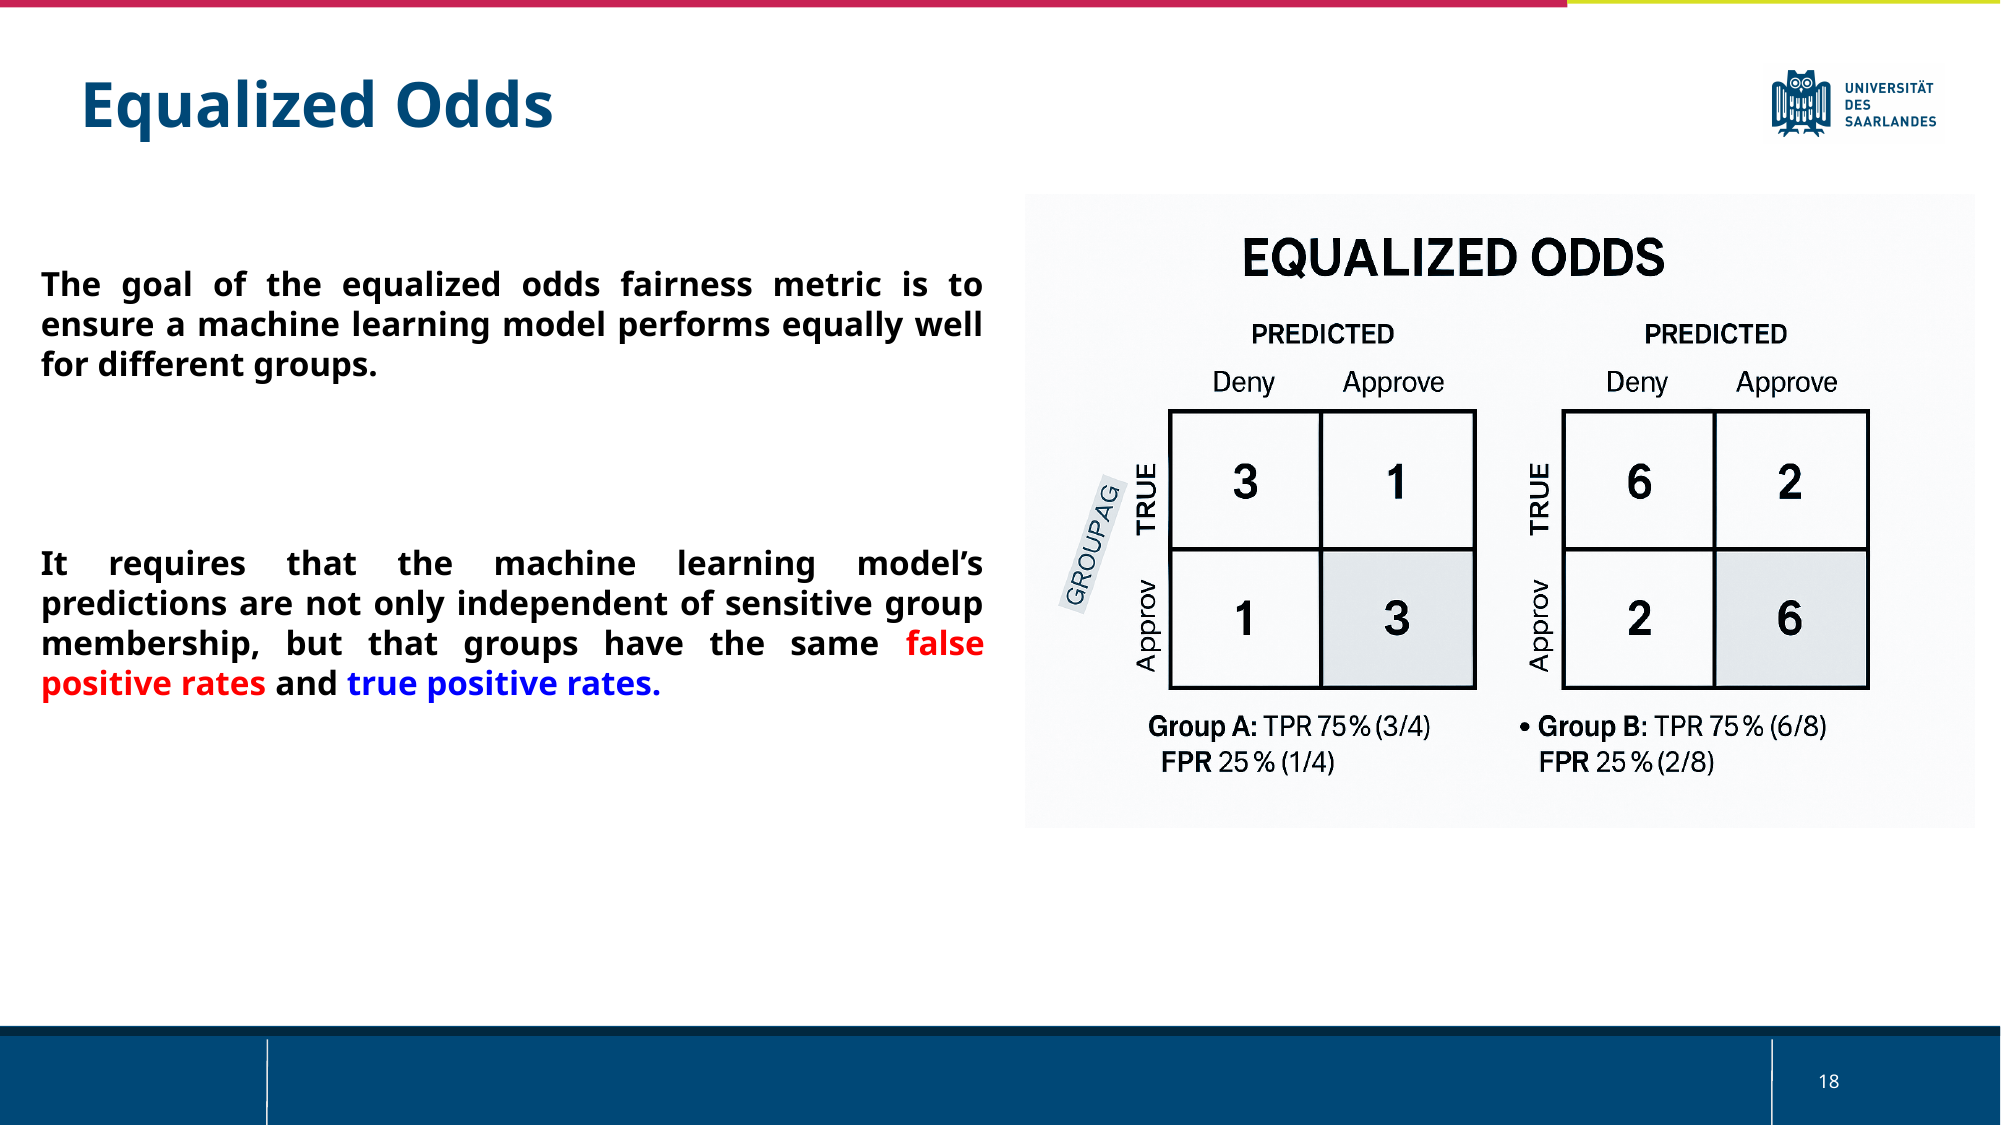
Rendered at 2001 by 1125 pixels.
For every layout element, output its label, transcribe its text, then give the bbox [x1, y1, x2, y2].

picture [1763, 63, 1945, 144]
list Equalized Odds [65, 57, 1520, 170]
list The goal of the equalized odds fairness metric is to ensure a machine learning model performs equally well for different groups. It requires that the machine learning model’s predictions are not only independent of sensitive group membership, but that groups have the same false positive rates and true positive rates. [40, 255, 1000, 829]
picture [1024, 194, 1976, 829]
slide_number ‹#› [1803, 1052, 2000, 1113]
